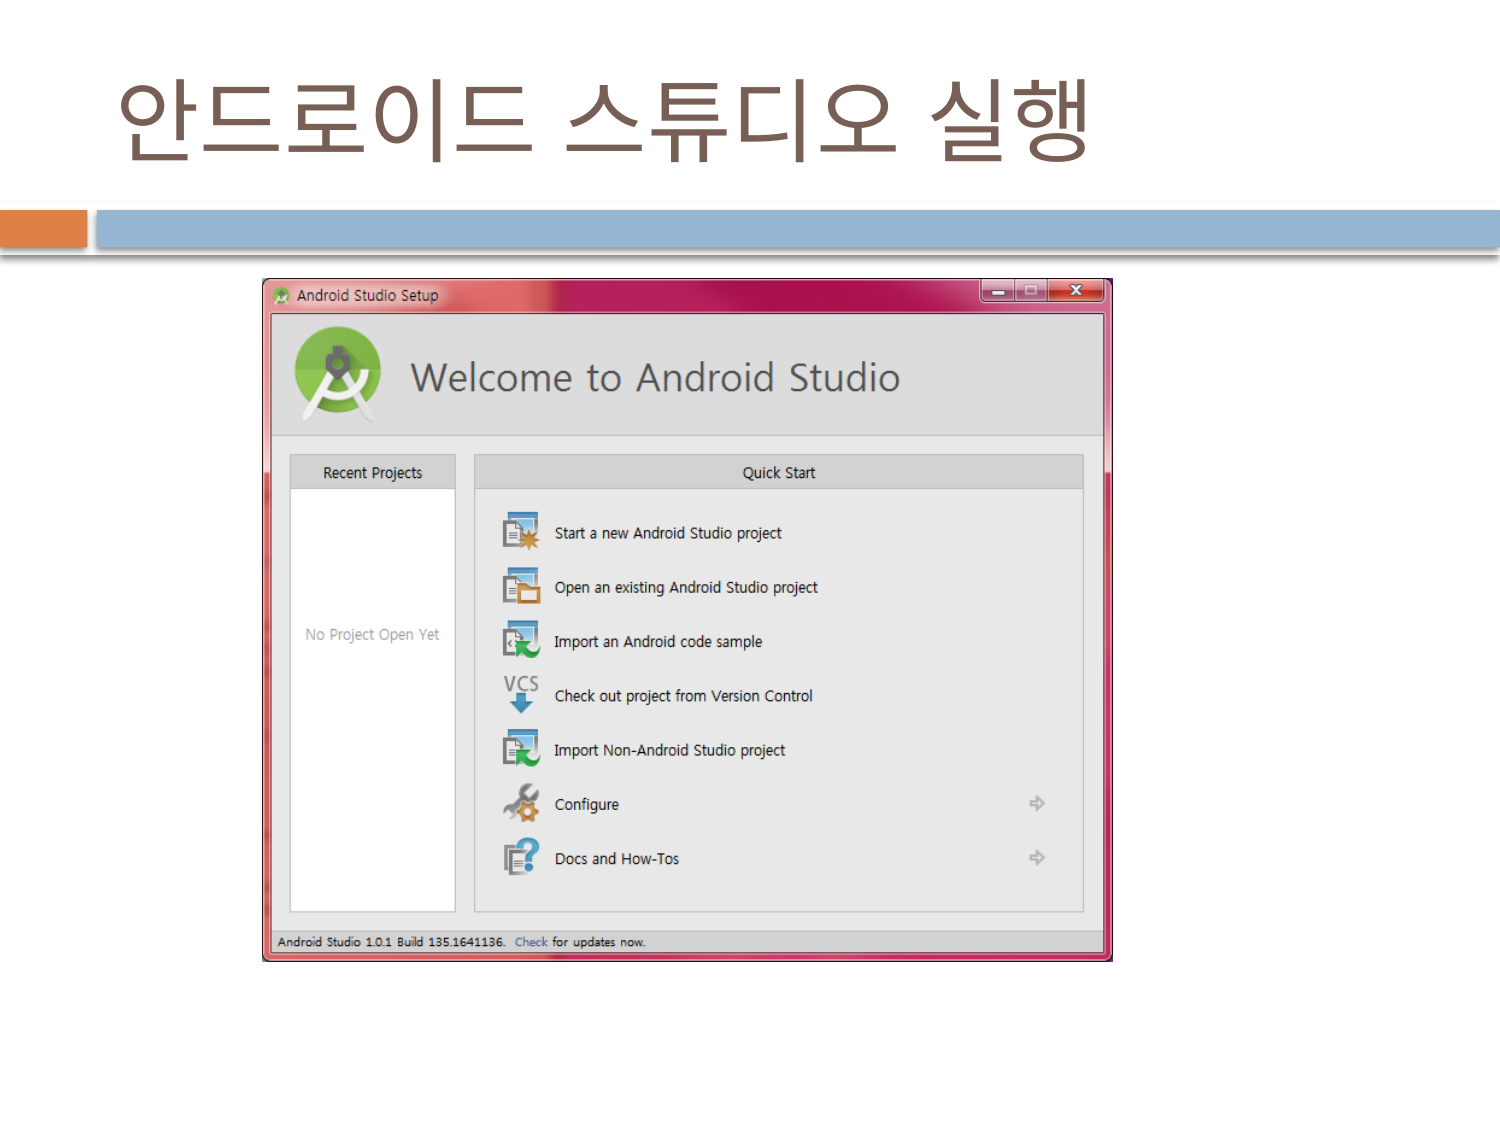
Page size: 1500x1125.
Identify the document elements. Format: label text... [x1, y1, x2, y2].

title 안드로이드 스튜디오 실행 [100, 37, 1438, 200]
picture [261, 278, 1113, 963]
